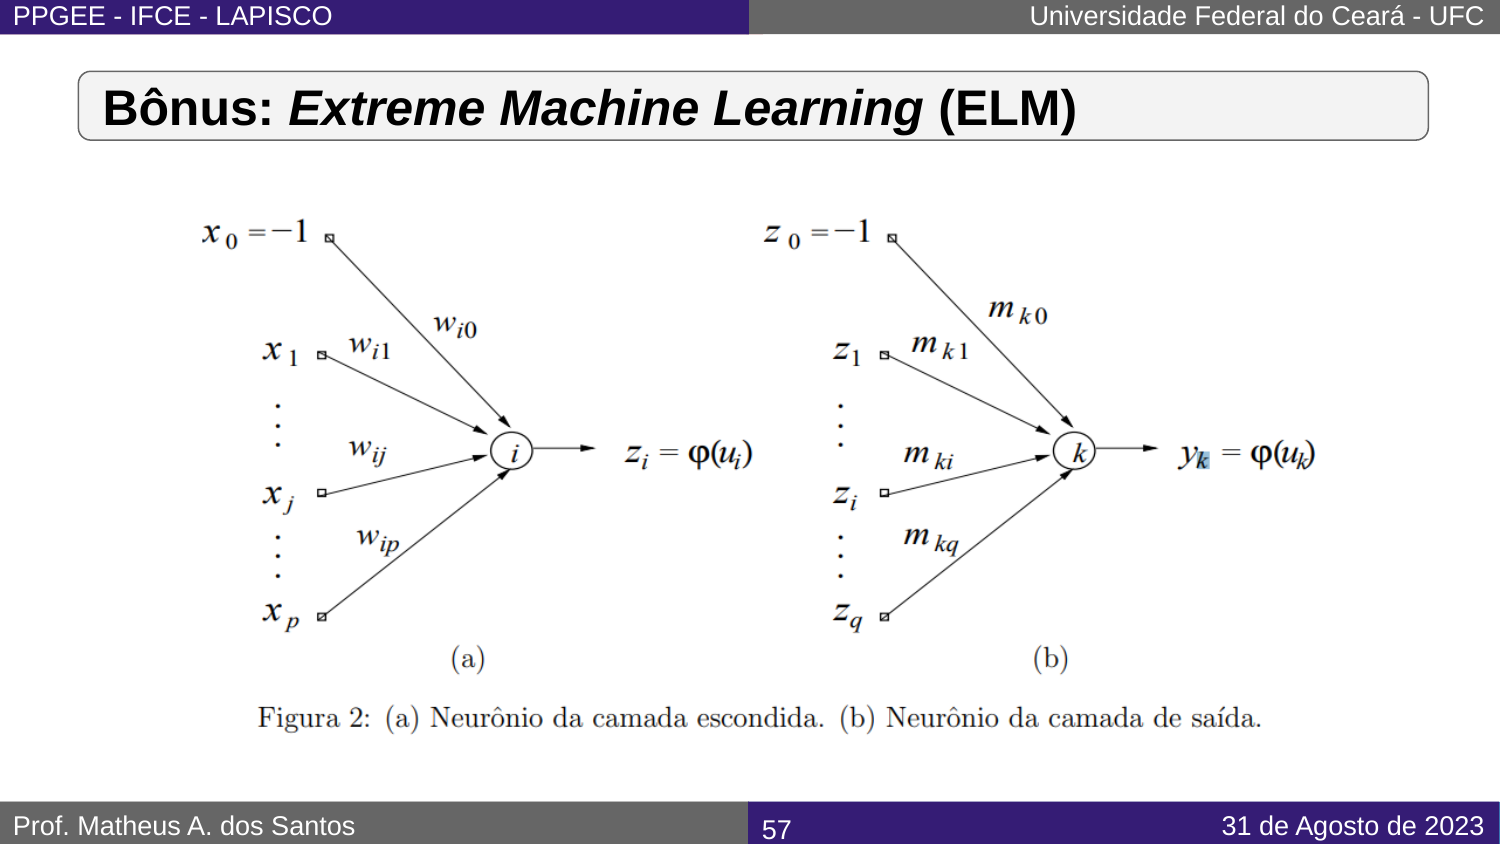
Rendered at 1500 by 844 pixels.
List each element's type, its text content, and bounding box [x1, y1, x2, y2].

slide_number ‹#› [731, 796, 822, 844]
title Bônus: Extreme Machine Learning (ELM) [87, 70, 1329, 140]
picture [157, 188, 1343, 748]
